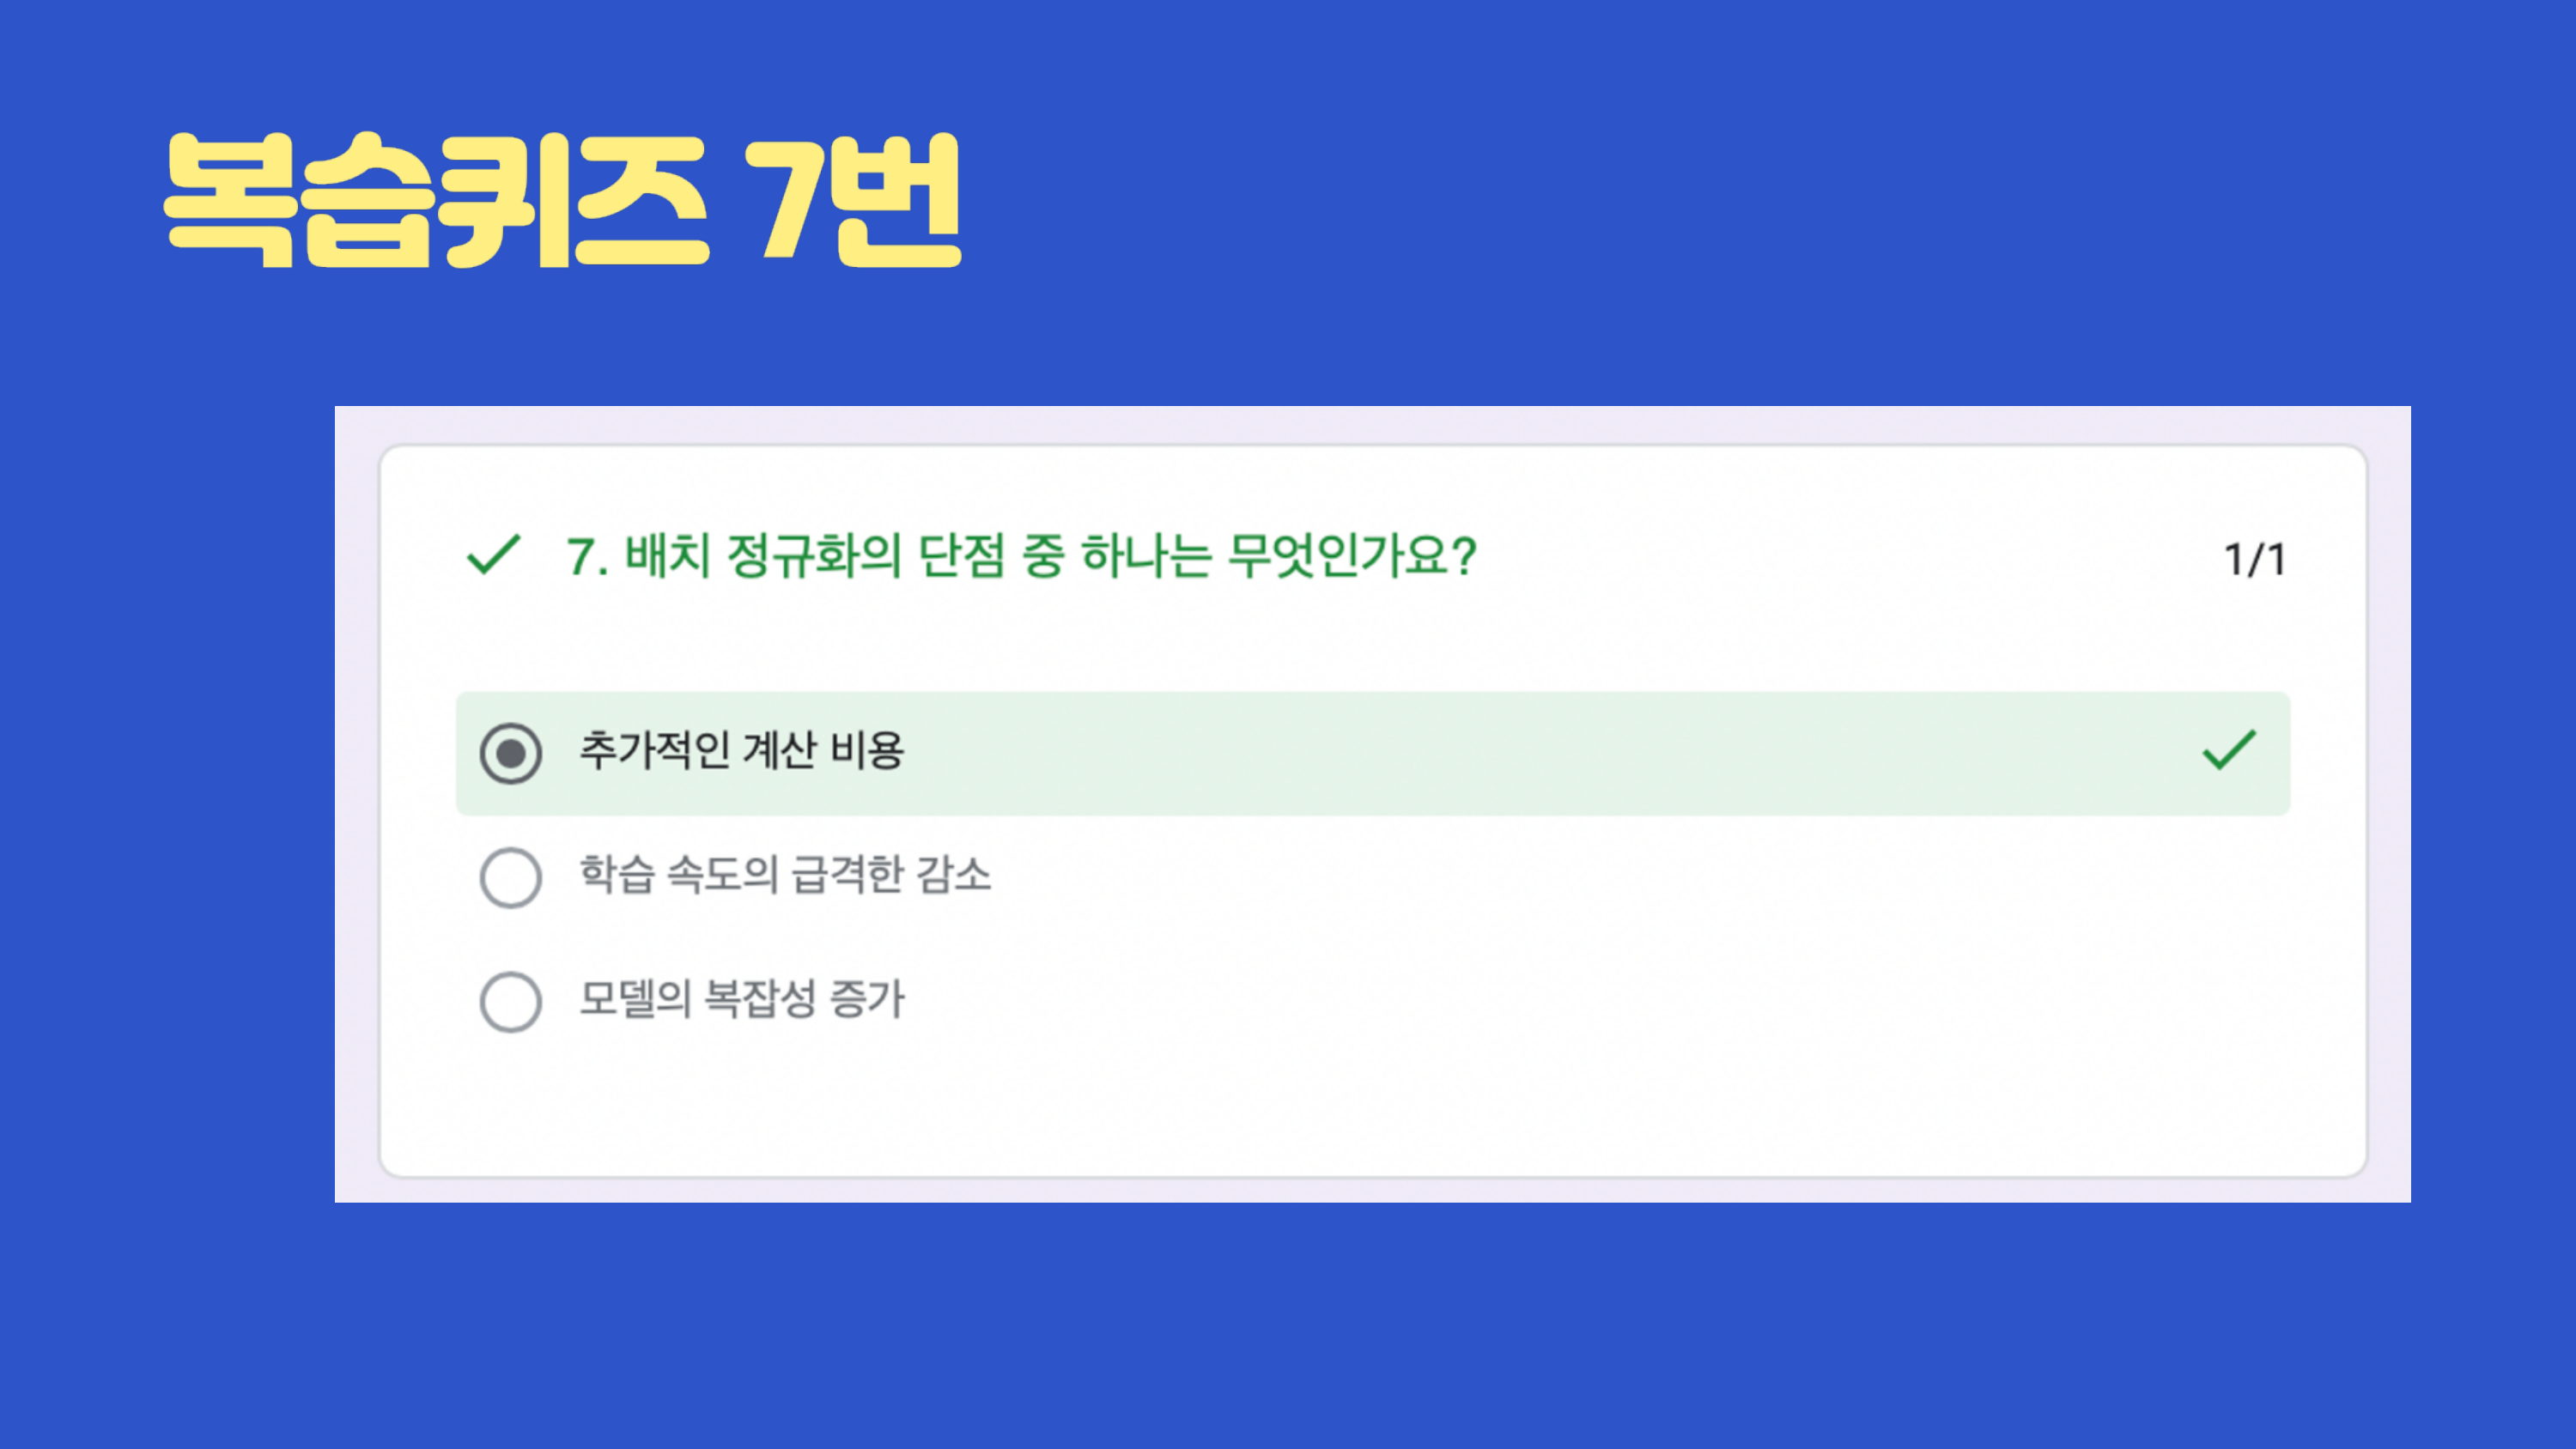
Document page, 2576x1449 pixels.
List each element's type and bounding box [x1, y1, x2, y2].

picture [111, 32, 1105, 432]
text_box [335, 406, 2411, 1203]
